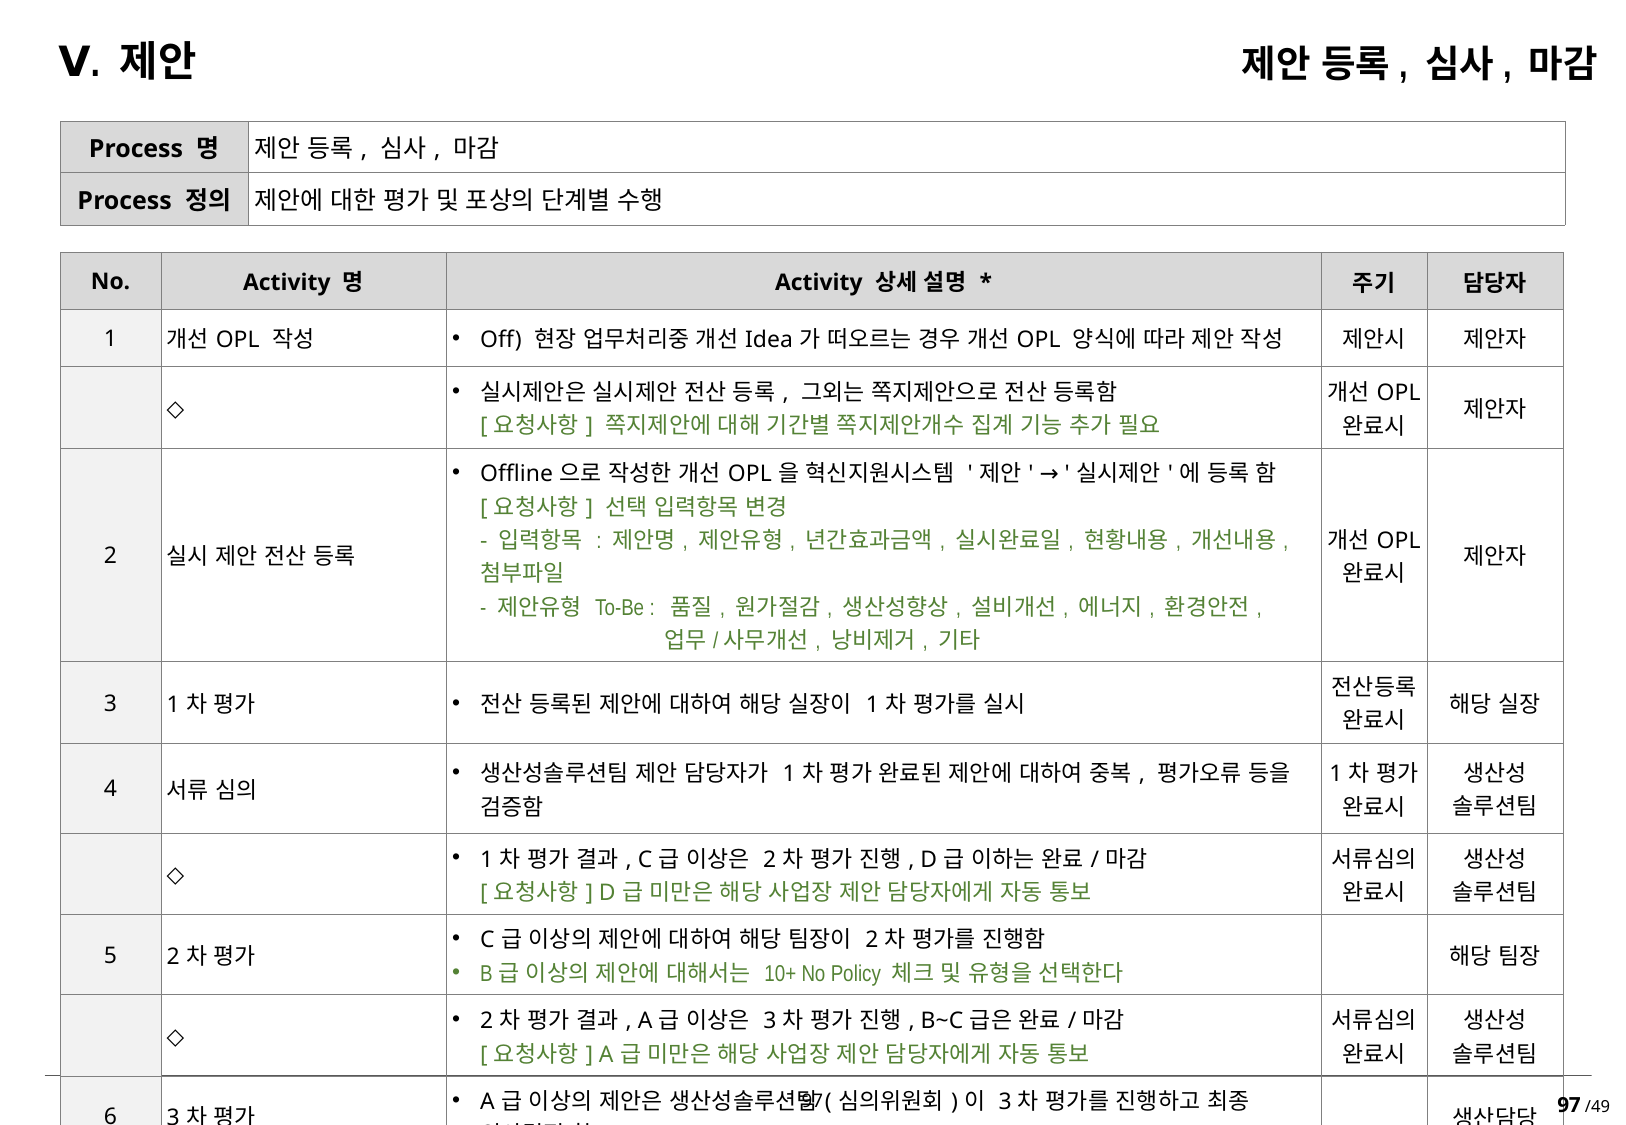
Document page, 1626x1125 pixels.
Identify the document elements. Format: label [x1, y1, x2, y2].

table_cell [447, 744, 1321, 833]
table_cell [162, 995, 446, 1076]
table_cell [1428, 834, 1563, 914]
table_header [162, 253, 446, 309]
table_cell [61, 915, 161, 994]
table_cell [61, 367, 161, 448]
table_cell [1428, 367, 1563, 448]
table_cell [61, 173, 248, 225]
table_header [1428, 253, 1563, 309]
table_cell [447, 915, 1321, 994]
table_cell [61, 834, 161, 914]
table_cell [447, 367, 1321, 448]
table_cell [61, 744, 161, 833]
table_cell [1322, 449, 1427, 661]
table_cell [162, 367, 446, 448]
text_box [58, 34, 209, 85]
table_cell [1428, 1077, 1563, 1125]
table_cell [162, 449, 446, 661]
table_cell [1322, 995, 1427, 1076]
slide_number [1511, 1083, 1625, 1125]
table_header [249, 122, 1565, 172]
table_cell [1428, 310, 1563, 366]
table_cell [447, 995, 1321, 1076]
table_cell [61, 449, 161, 661]
table_cell [162, 834, 446, 914]
table_cell [447, 310, 1321, 366]
table_cell [1322, 915, 1427, 994]
table_cell [1322, 744, 1427, 833]
table_cell [1428, 662, 1563, 743]
table_cell [1428, 915, 1563, 994]
table_cell [1322, 834, 1427, 914]
table_cell [1322, 367, 1427, 448]
table_cell [249, 173, 1565, 225]
table_cell [162, 744, 446, 833]
table_cell [61, 310, 161, 366]
table_cell [1428, 995, 1563, 1076]
table_cell [1428, 744, 1563, 833]
table_cell [162, 1077, 446, 1125]
table_cell [1322, 1077, 1427, 1125]
table_cell [1428, 449, 1563, 661]
table_cell [61, 1077, 161, 1125]
table_cell [162, 662, 446, 743]
table_cell [447, 1077, 1321, 1125]
text_box [1241, 39, 1598, 86]
table_header [447, 253, 1321, 309]
table_cell [162, 310, 446, 366]
table_cell [61, 995, 161, 1076]
table_cell [1322, 310, 1427, 366]
table_cell [447, 662, 1321, 743]
table_header [61, 122, 248, 172]
table_cell [1322, 662, 1427, 743]
table_header [1322, 253, 1427, 309]
table_cell [447, 449, 1321, 661]
table_header [61, 253, 161, 309]
table_cell [162, 915, 446, 994]
table_cell [447, 834, 1321, 914]
table_cell [61, 662, 161, 743]
